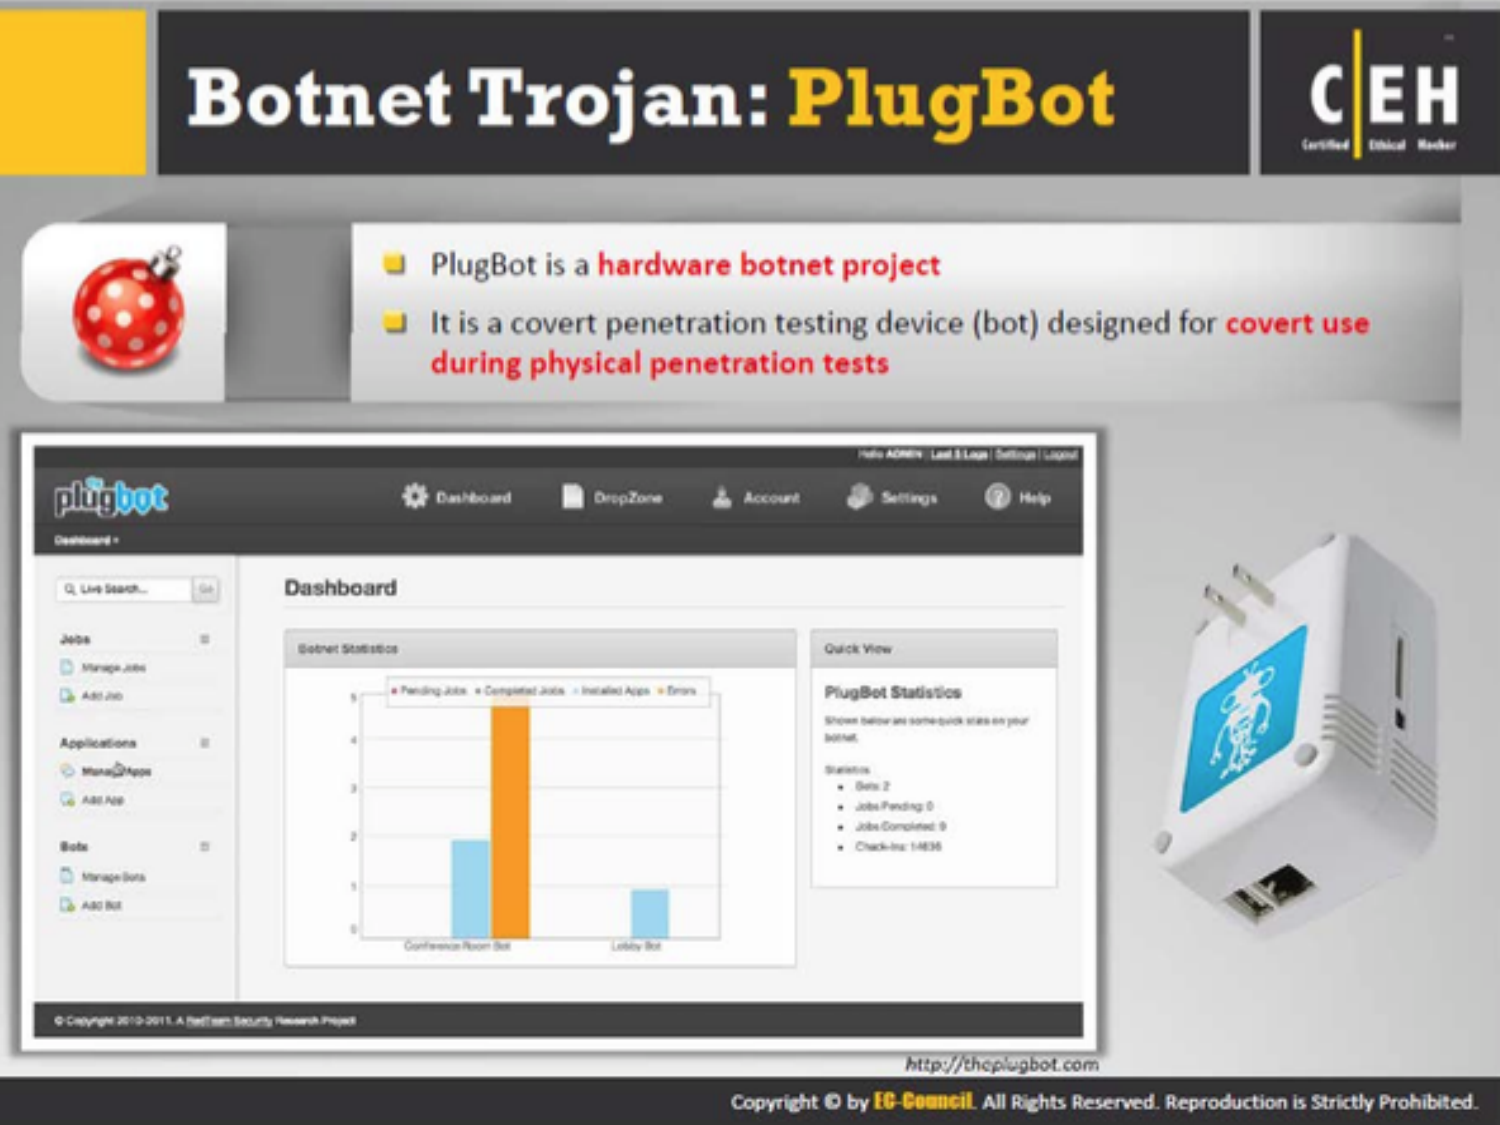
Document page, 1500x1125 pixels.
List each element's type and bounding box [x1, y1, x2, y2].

list [0, 0, 1500, 1125]
